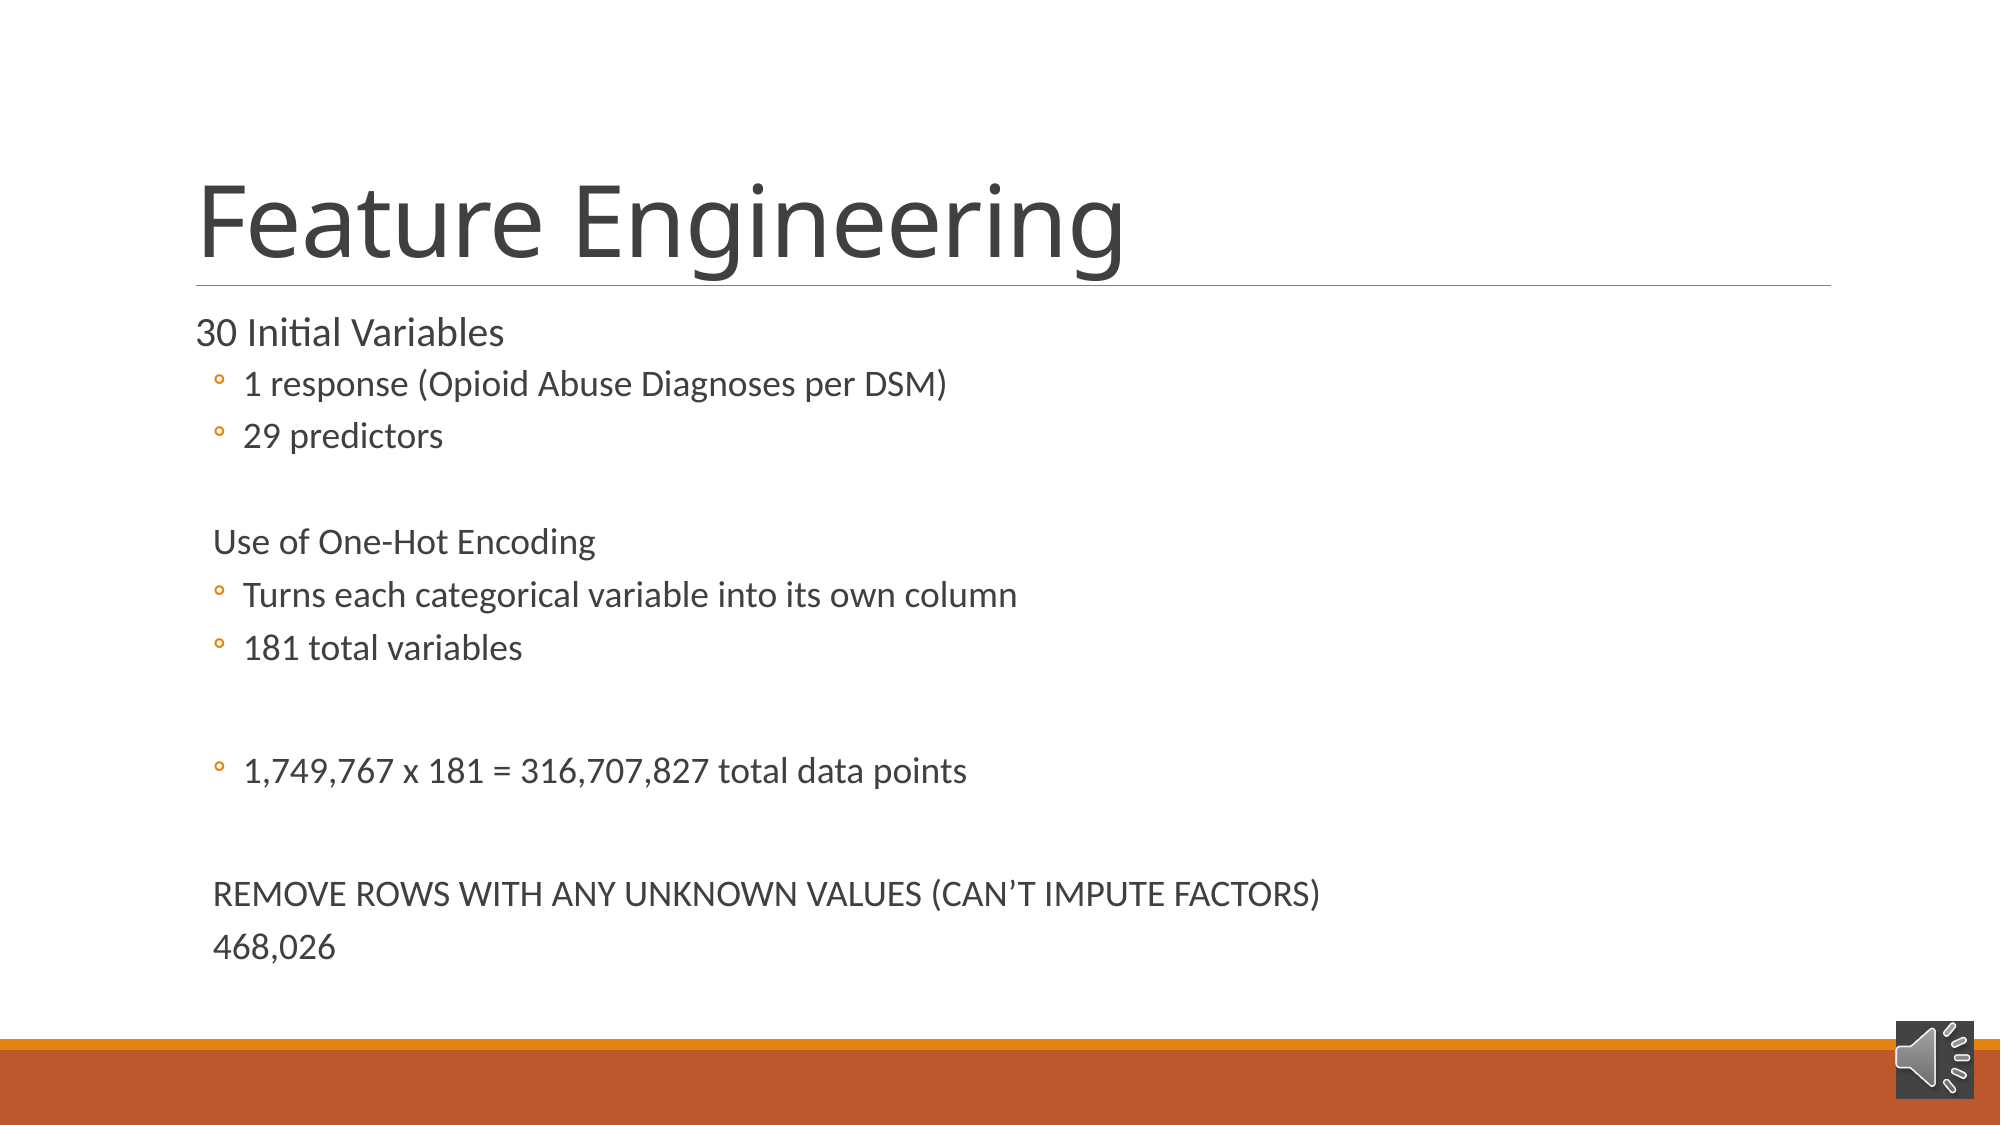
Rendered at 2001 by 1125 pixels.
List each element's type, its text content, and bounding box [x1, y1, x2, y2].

title Feature Engineering [180, 47, 1830, 285]
list 30 Initial Variables 1 response (Opioid Abuse Diagnoses per DSM) 29 predictors Use of One-Hot Encoding Turns each categorical variable into its own column 181 total variables 1,749,767 x 181 = 316,707,827 total data points REMOVE ROWS WITH ANY UNKNOWN VALUES (CAN’T IMPUTE FACTORS) 468,026 [180, 302, 1830, 963]
picture [1894, 1019, 1976, 1101]
